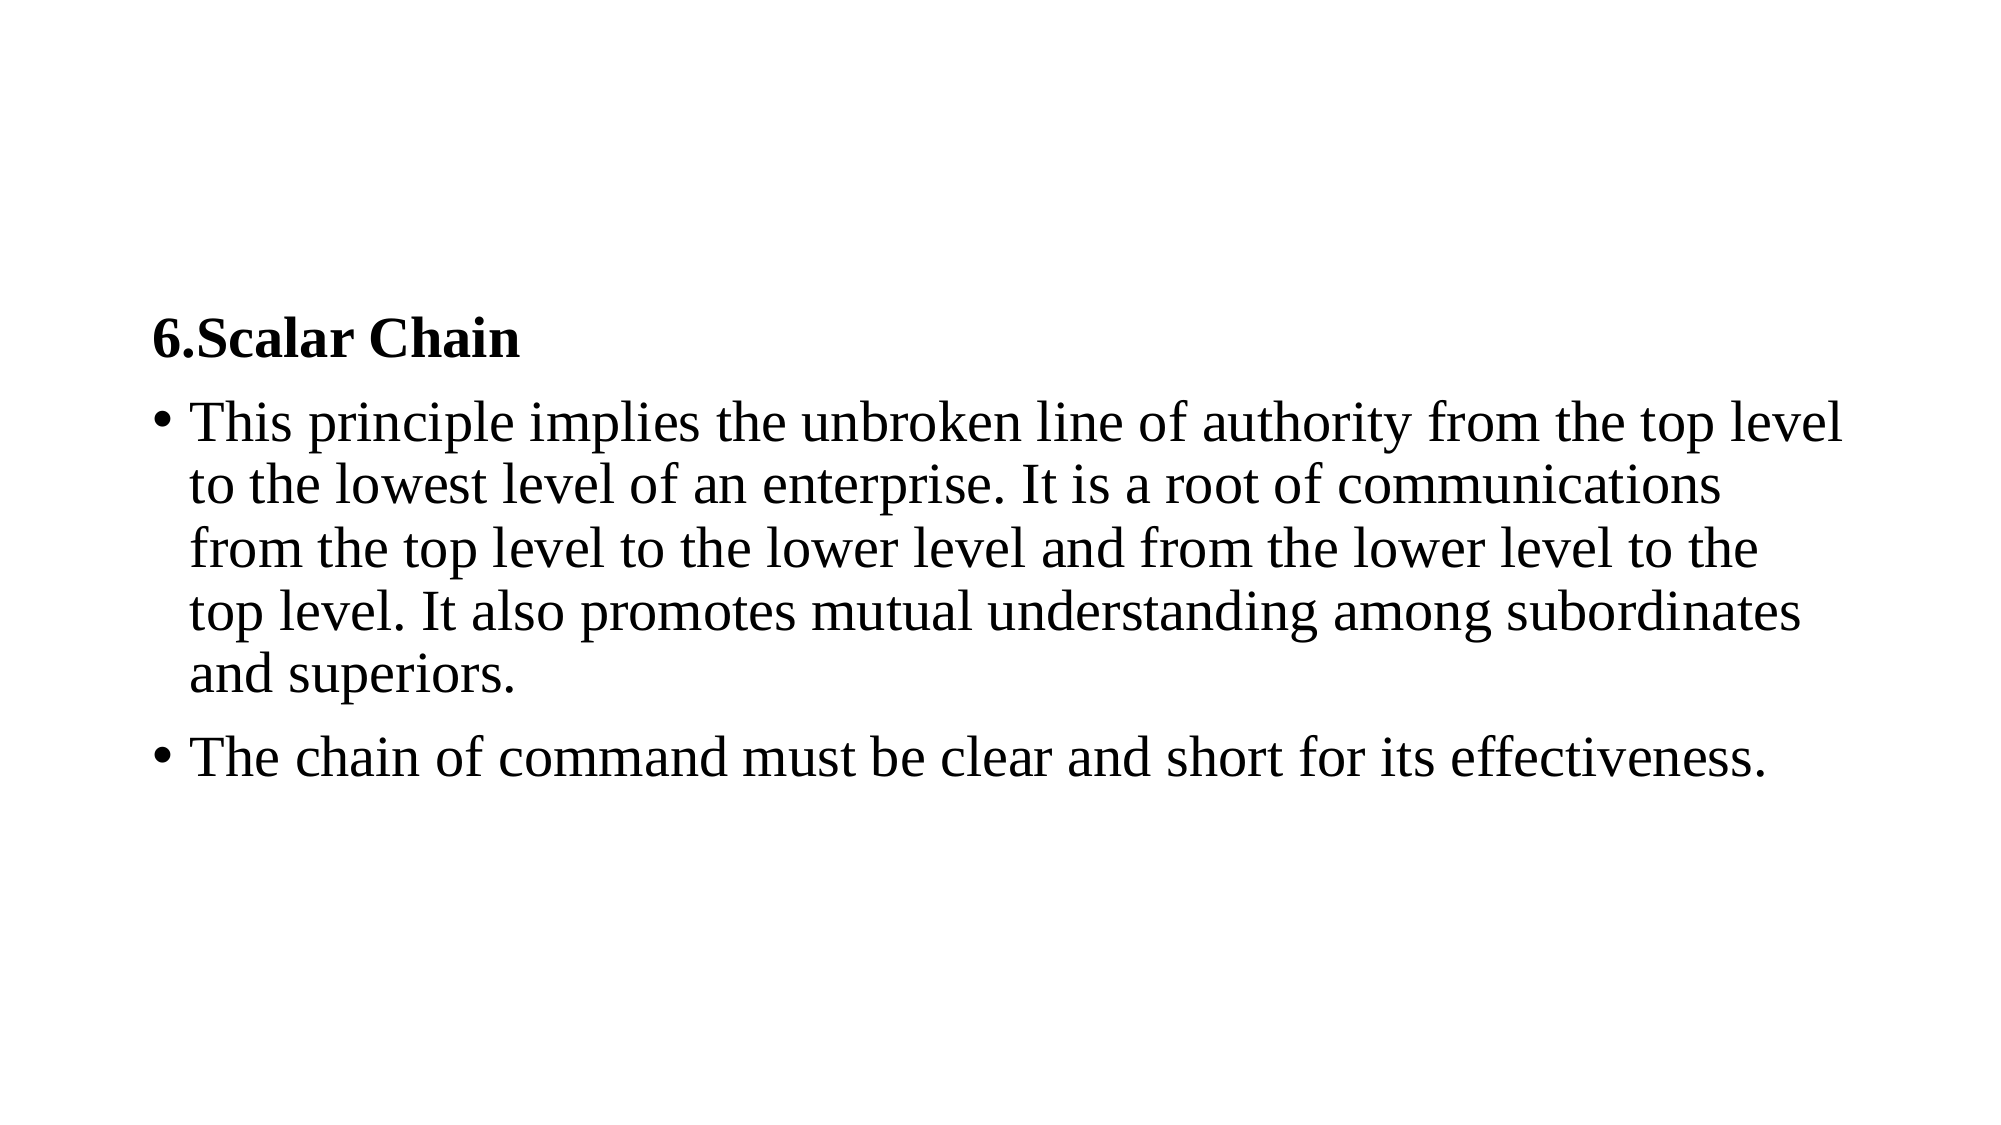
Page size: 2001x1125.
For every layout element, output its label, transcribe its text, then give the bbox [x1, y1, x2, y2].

list 6.Scalar Chain This principle implies the unbroken line of authority from the top level to the lowest level of an enterprise. It is a root of communications from the top level to the lower level and from the lower level to the top level. It also promotes mutual understanding among subordinates and superiors. The chain of command must be clear and short for its effectiveness. [137, 299, 1863, 1014]
